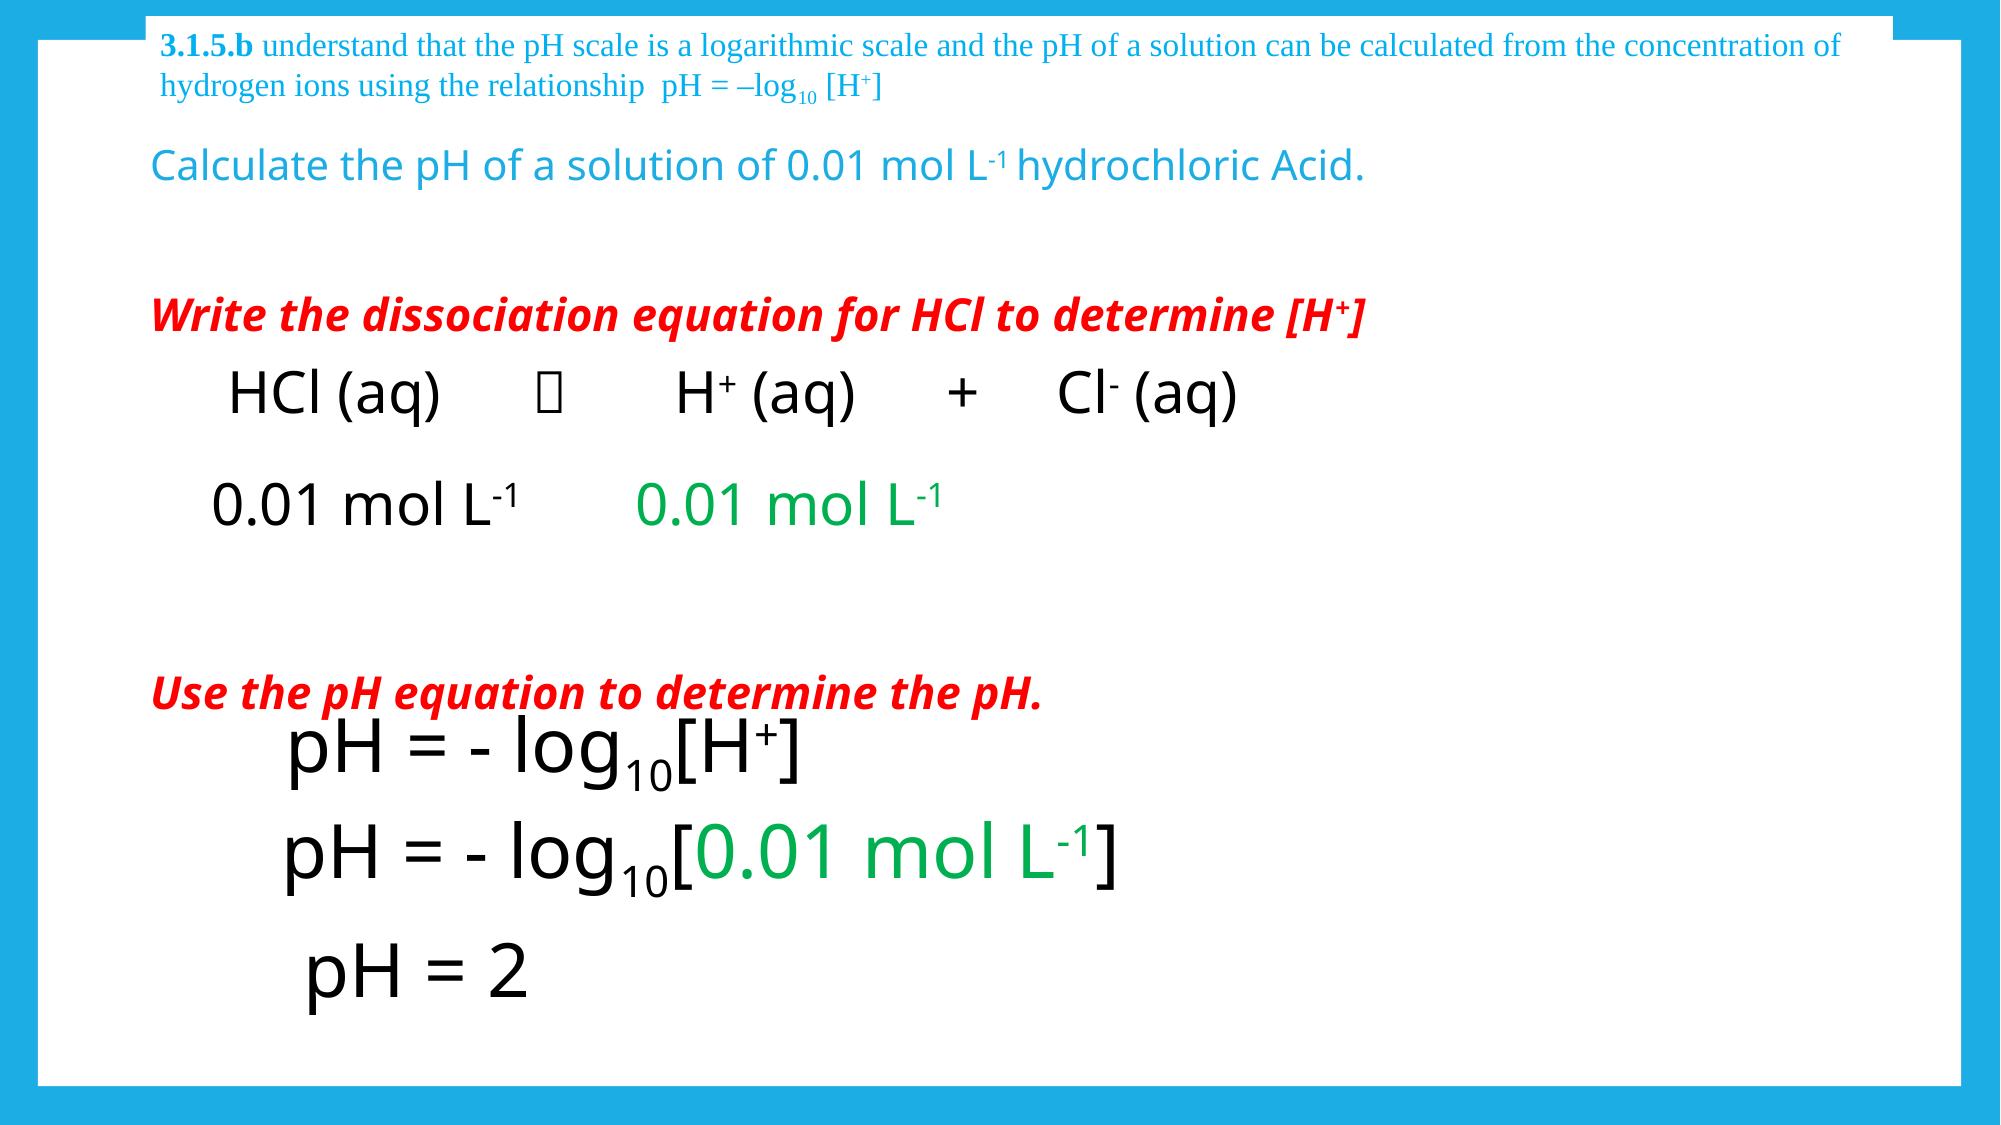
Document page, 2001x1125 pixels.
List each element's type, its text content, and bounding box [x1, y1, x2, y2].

text_box pH = - log10[0.01 mol L-1] [166, 796, 1235, 914]
text_box pH = 2 [166, 914, 668, 1020]
text_box 3.1.5.b understand that the pH scale is a logarithmic scale and the pH of a solution can be calculated from the concentration of hydrogen ions using the relationship pH = –log10 [H+] [145, 16, 1893, 117]
list Calculate the pH of a solution of 0.01 mol L-1 hydrochloric Acid. Write the dissociation equation for HCl to determine [H+] Use the pH equation to determine the pH. [135, 137, 1920, 731]
text_box HCl (aq)  H+ (aq) + Cl- (aq) [212, 348, 1253, 433]
text_box pH = - log10[H+] [270, 690, 819, 796]
text_box 0.01 mol L-1 [620, 459, 961, 545]
text_box 0.01 mol L-1 [196, 459, 537, 545]
